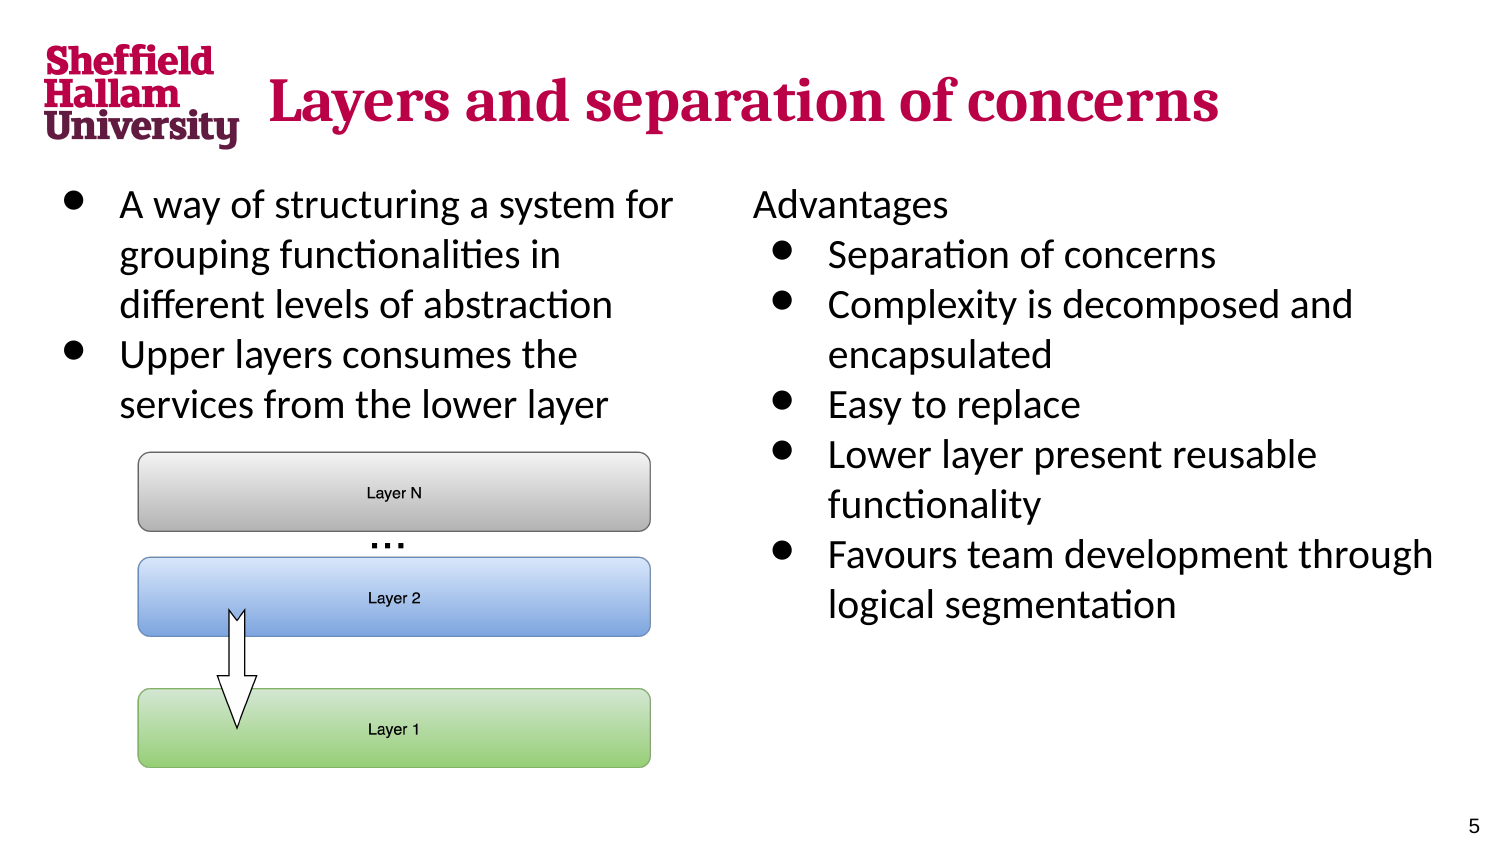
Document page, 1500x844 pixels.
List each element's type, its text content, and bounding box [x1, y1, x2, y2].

title Layers and separation of concerns [268, 44, 1449, 148]
picture [136, 451, 651, 768]
picture [16, 22, 267, 171]
slide_number 5 [1448, 799, 1500, 844]
list Advantages Separation of concerns Complexity is decomposed and encapsulated Easy to replace Lower layer present reusable functionality Favours team development through logical segmentation [752, 177, 1456, 800]
list A way of structuring a system for grouping functionalities in different levels of abstraction Upper layers consumes the services from the lower layer [44, 177, 706, 800]
